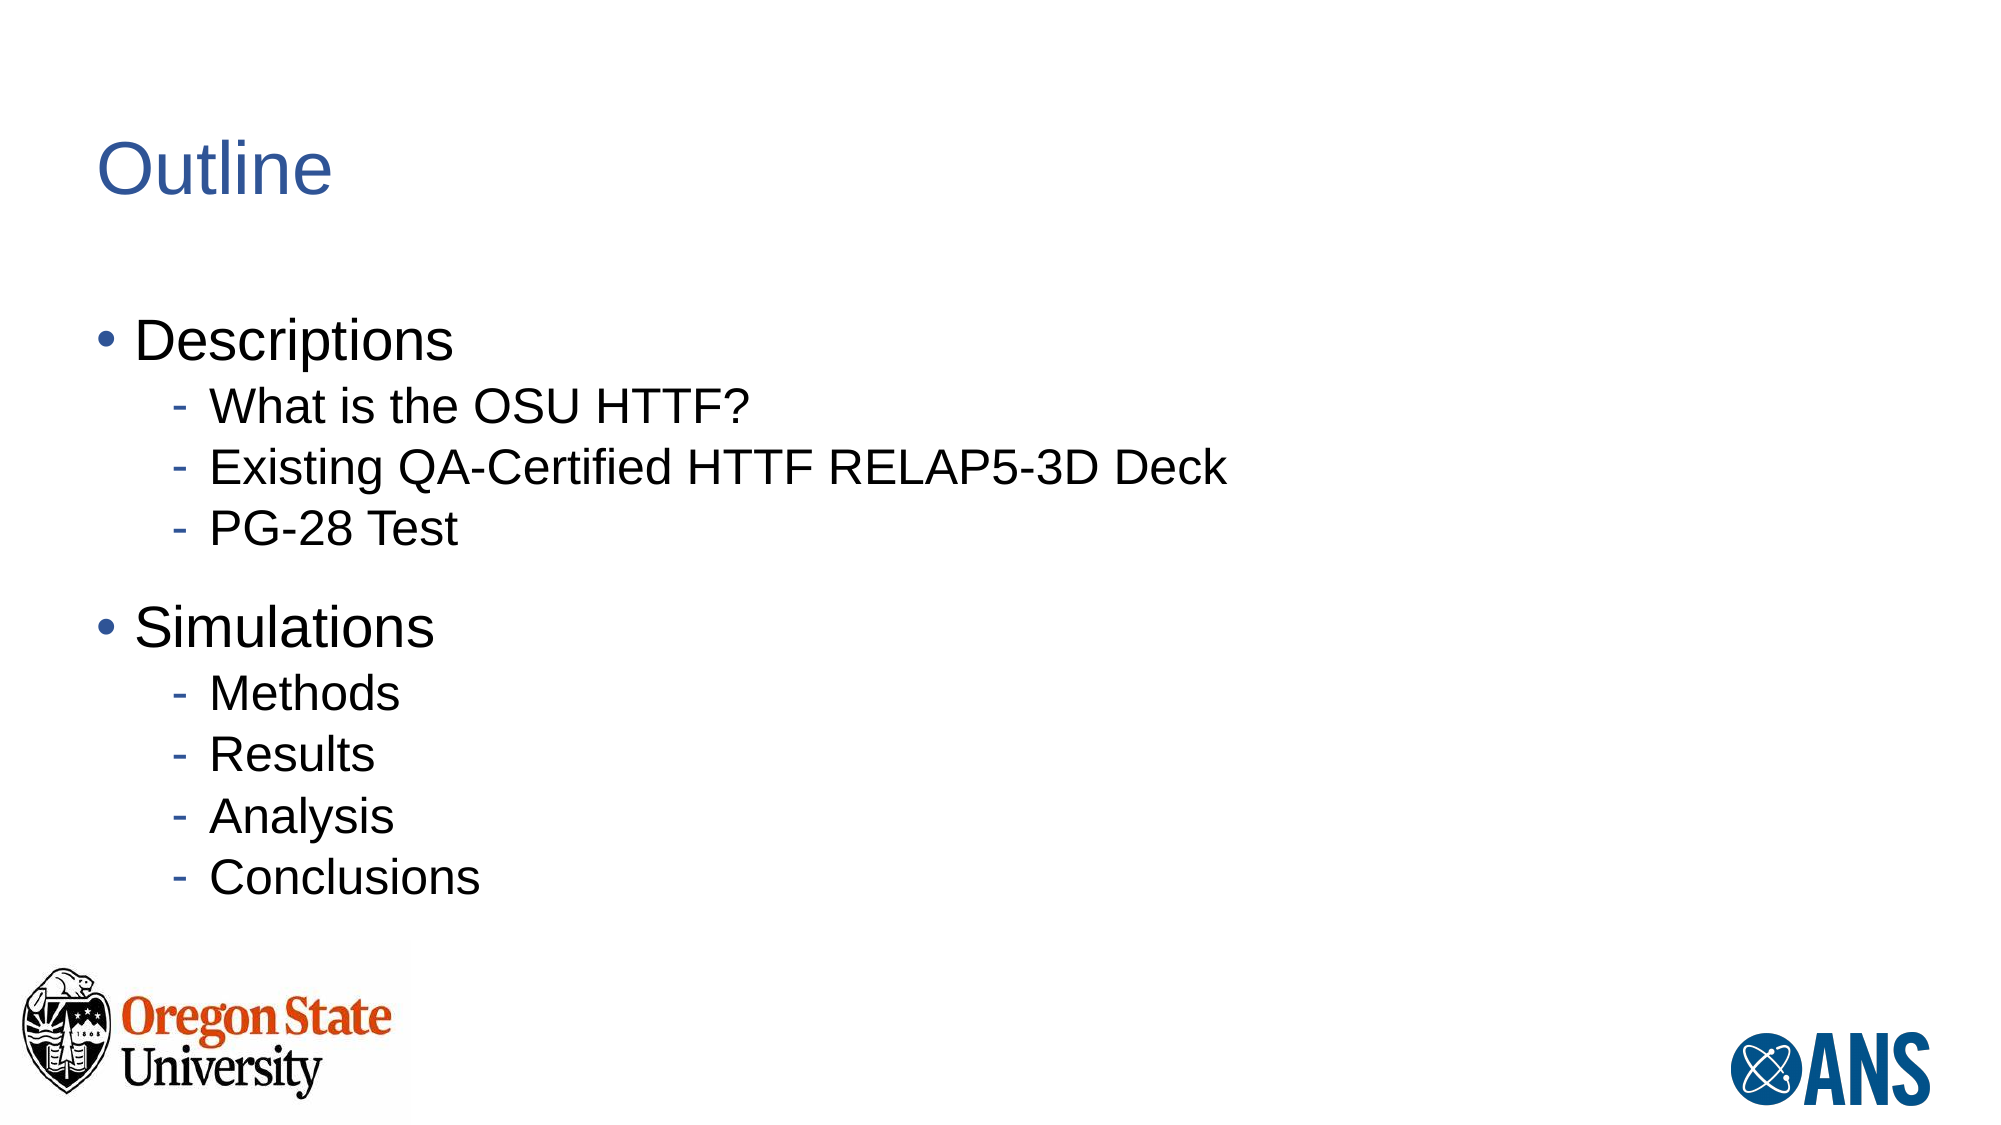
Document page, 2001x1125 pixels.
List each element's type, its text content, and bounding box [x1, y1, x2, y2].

list Descriptions What is the OSU HTTF? Existing QA-Certified HTTF RELAP5-3D Deck PG-28 Test Simulations Methods Results Analysis Conclusions [81, 299, 1922, 1014]
picture [1731, 1032, 1930, 1106]
title Outline [81, 59, 1922, 278]
picture [0, 940, 411, 1125]
